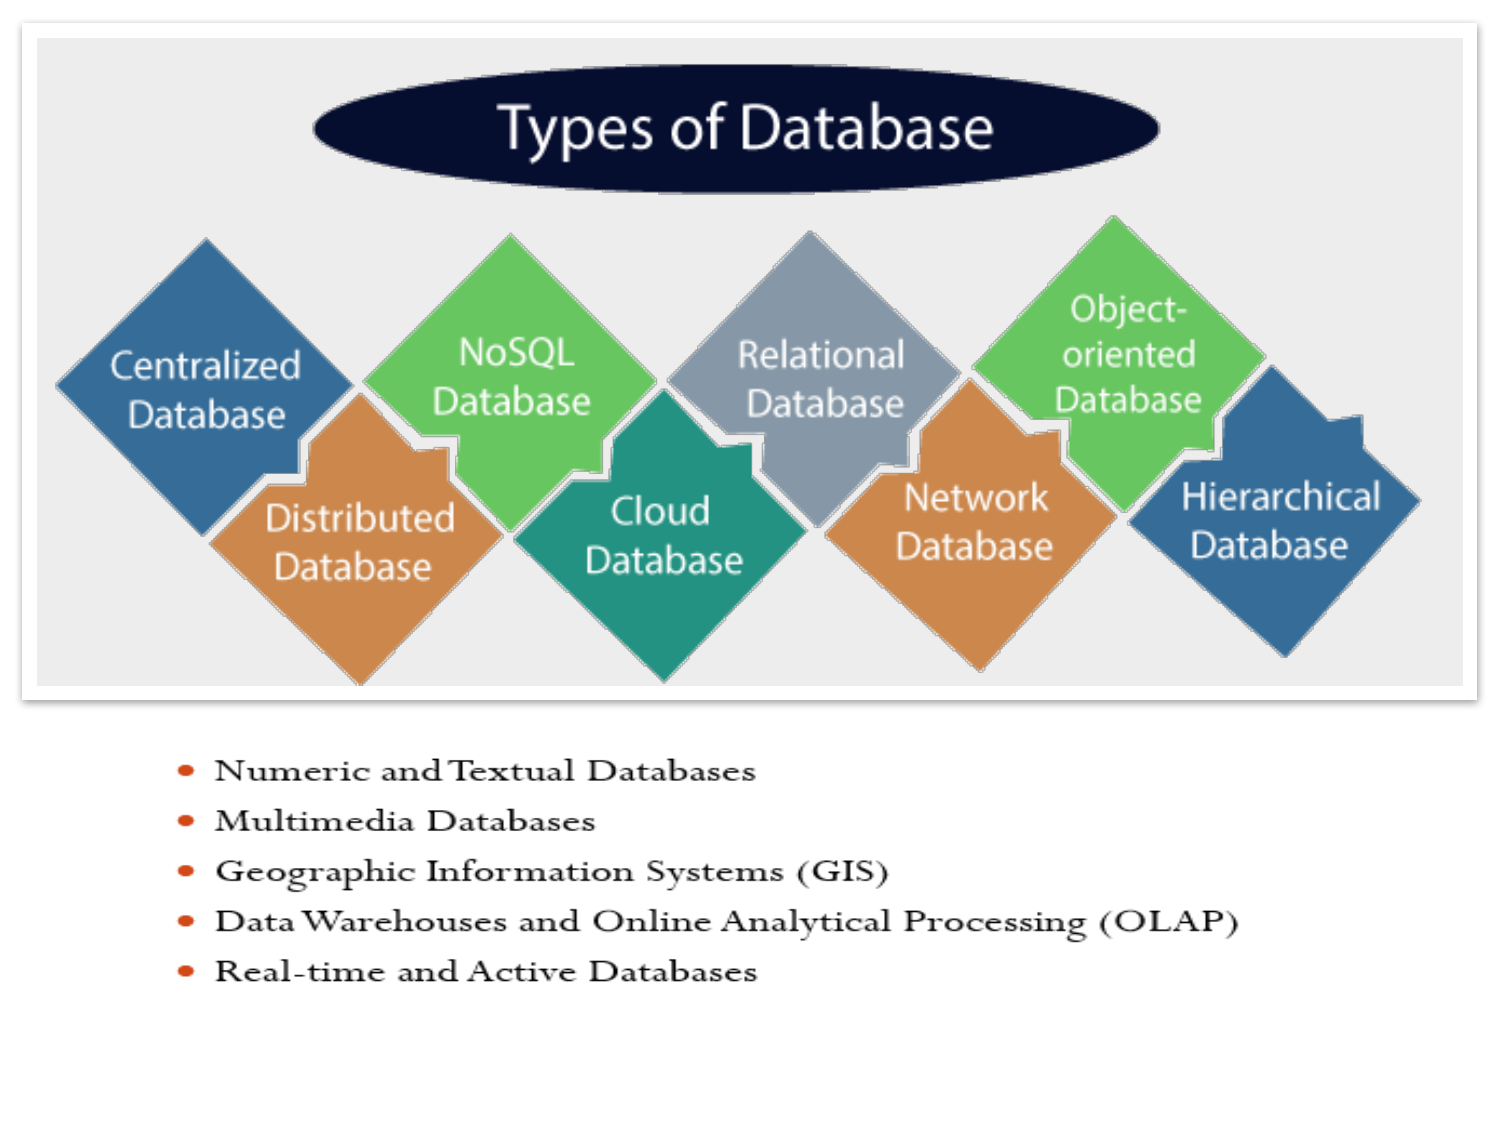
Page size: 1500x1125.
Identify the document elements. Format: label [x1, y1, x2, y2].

picture [36, 37, 1464, 686]
picture [124, 737, 1276, 1052]
